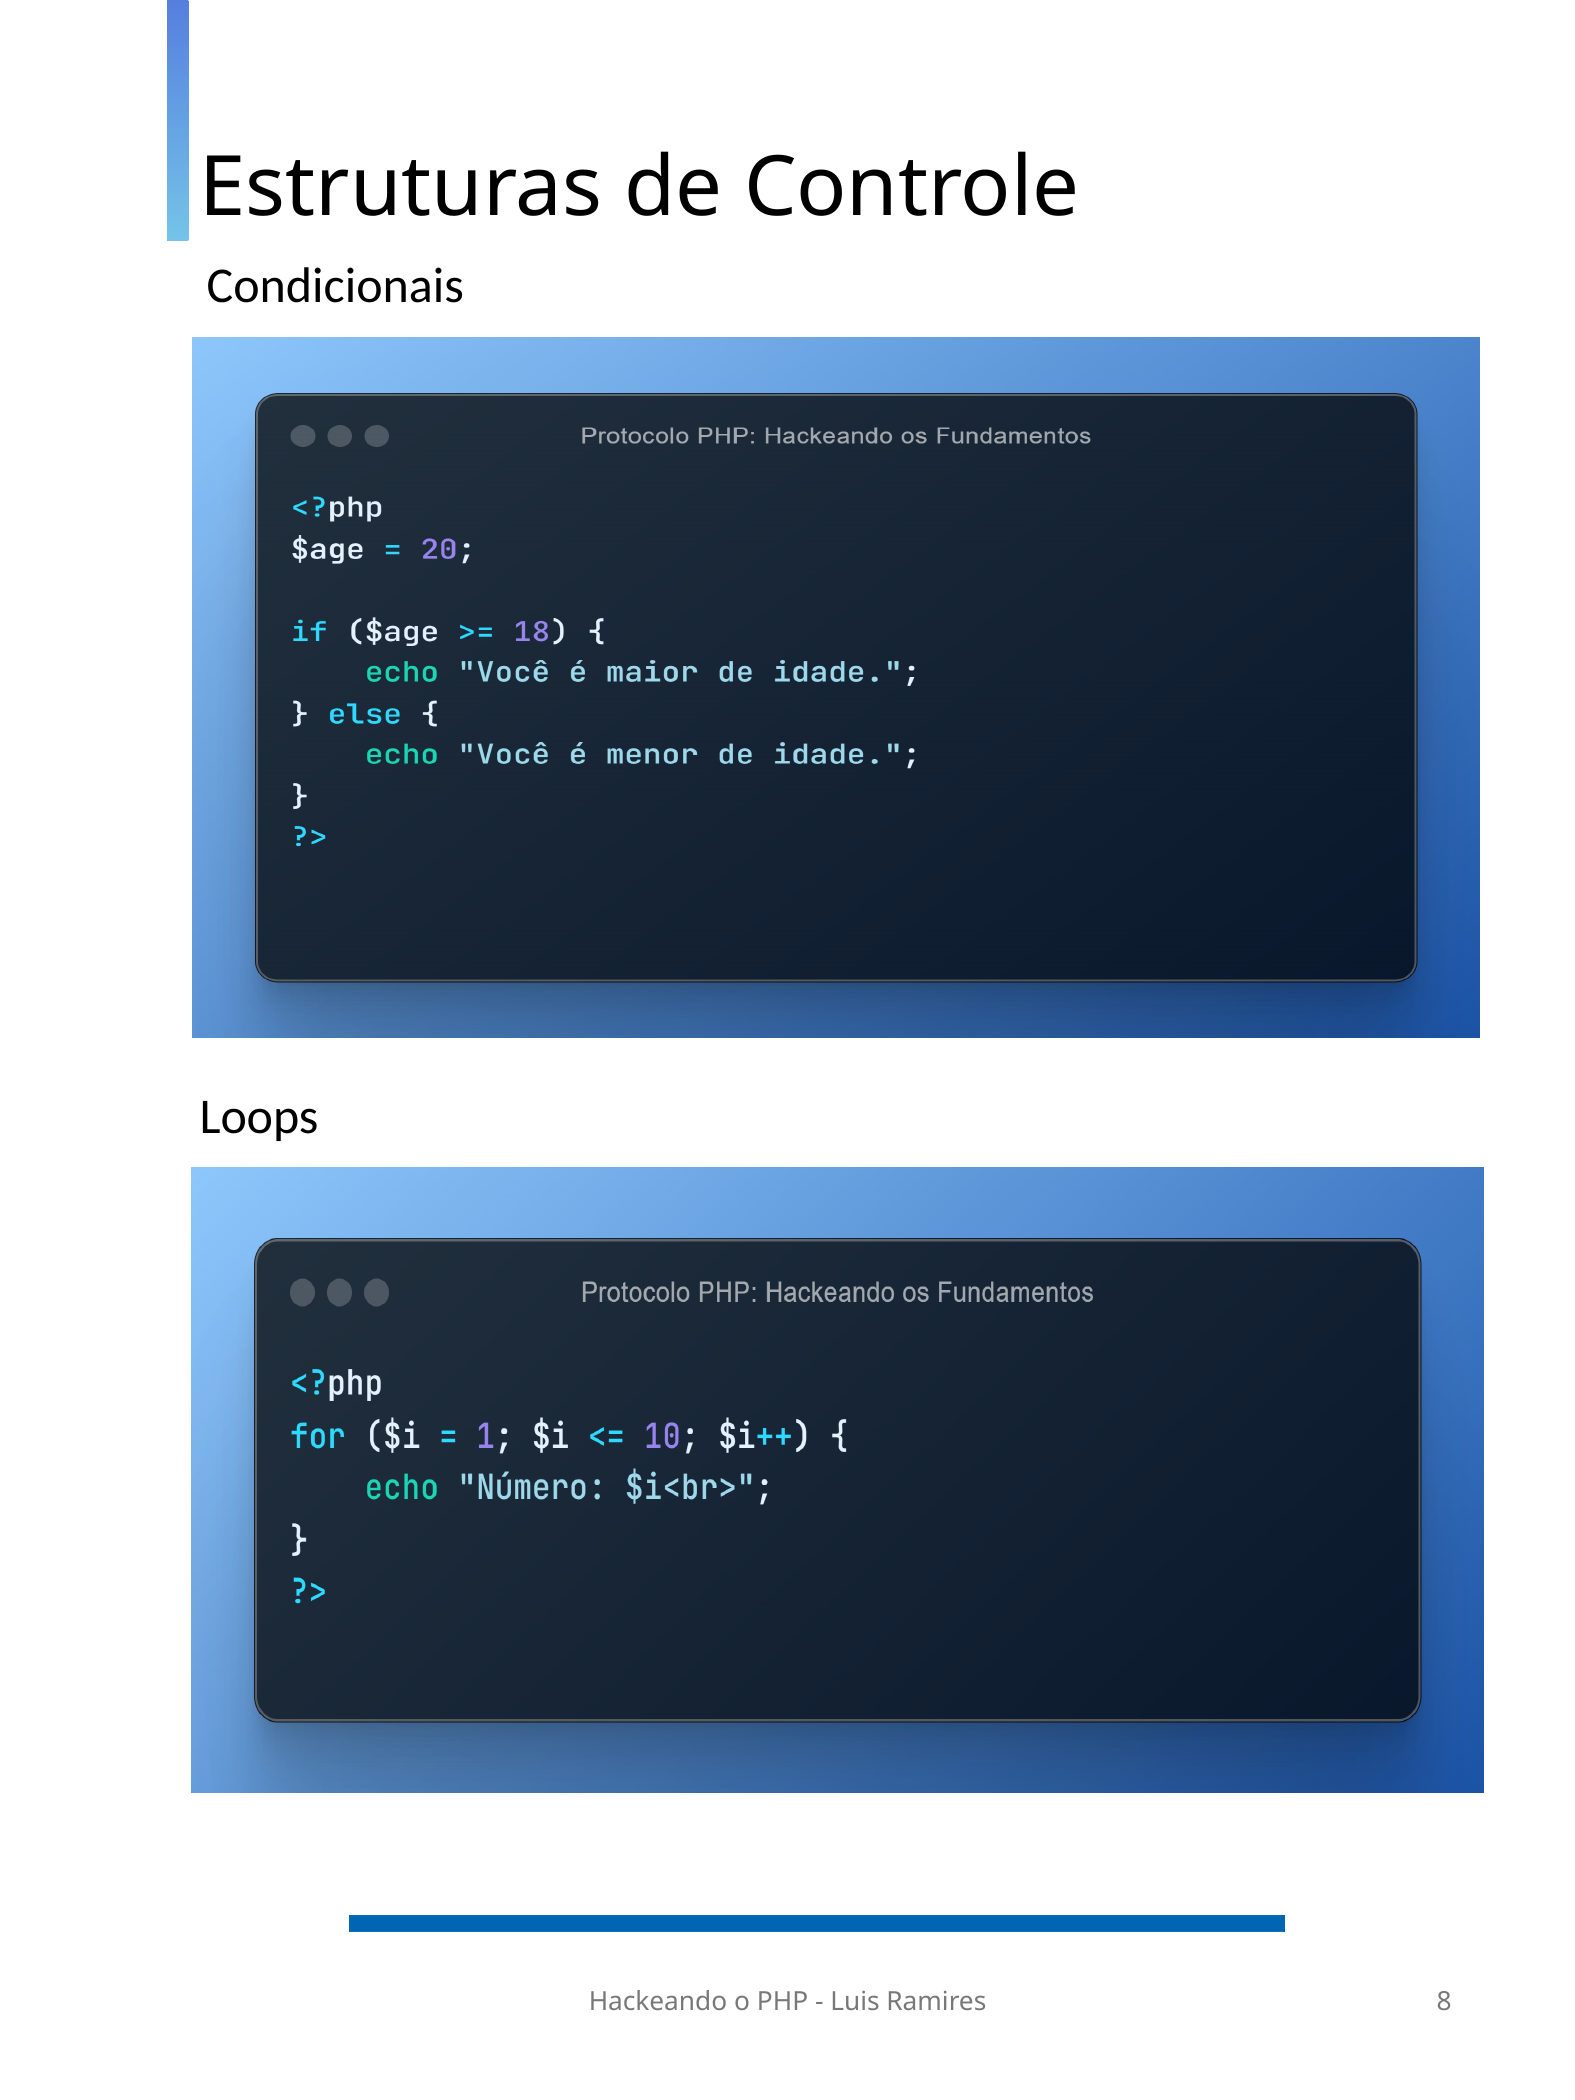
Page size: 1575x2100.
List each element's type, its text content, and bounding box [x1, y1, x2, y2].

text_box Estruturas de Controle [190, 124, 1191, 240]
text_box [166, 0, 190, 242]
text_box Loops [184, 1076, 1473, 1151]
picture [191, 337, 1481, 1039]
text_box Condicionais [191, 245, 1480, 321]
picture [166, 1167, 1484, 2100]
